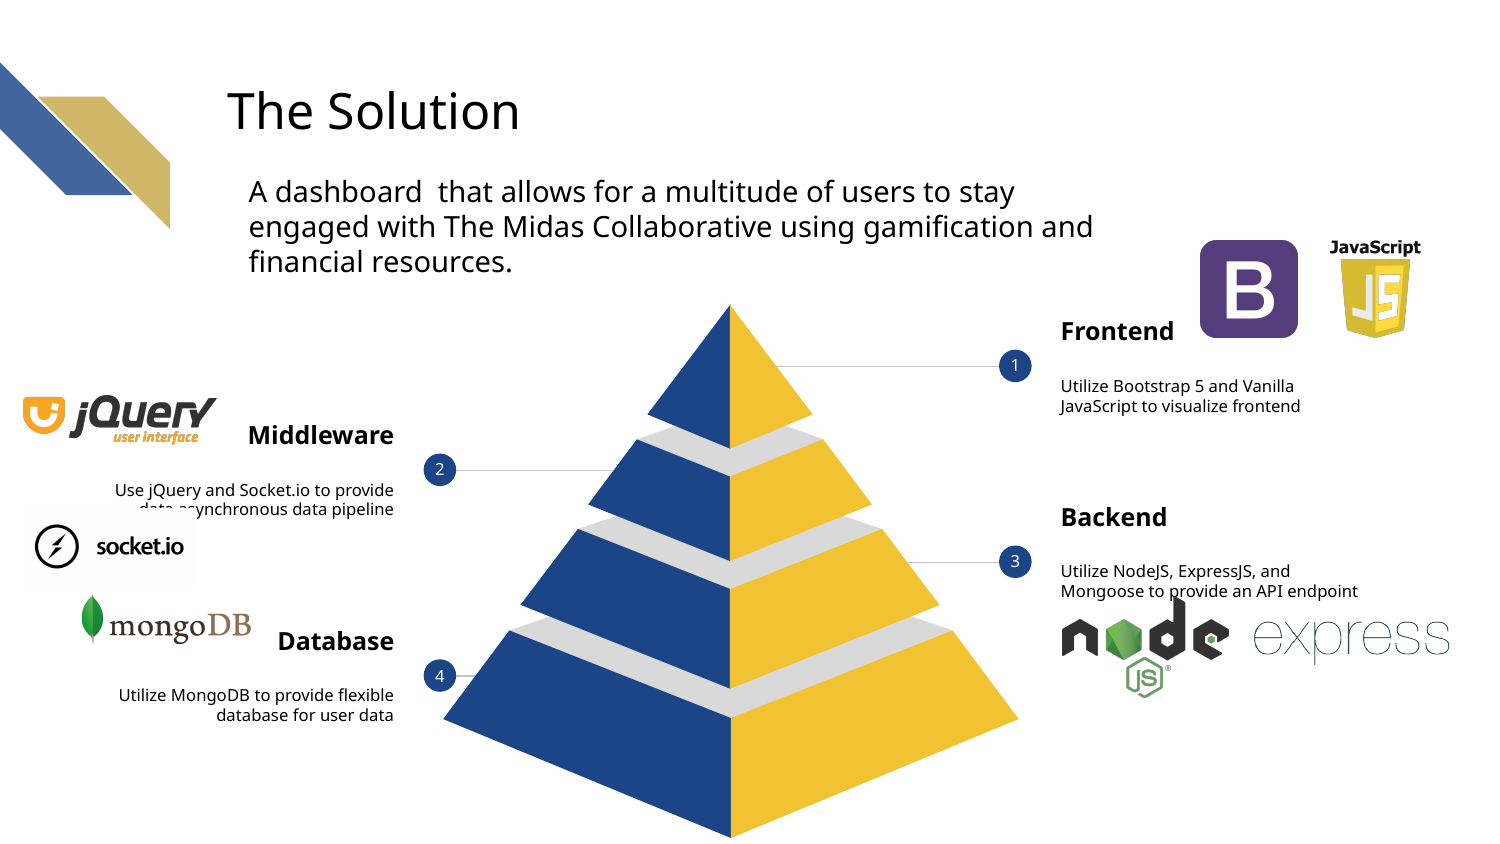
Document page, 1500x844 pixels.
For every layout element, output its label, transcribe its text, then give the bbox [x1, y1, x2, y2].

picture [1061, 596, 1229, 699]
picture [1200, 240, 1298, 338]
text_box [68, 588, 437, 762]
title The Solution [212, 64, 1368, 215]
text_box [442, 304, 1020, 839]
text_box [1024, 475, 1387, 648]
picture [1330, 240, 1421, 338]
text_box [774, 279, 1387, 452]
text_box A dashboard that allows for a multitude of users to stay engaged with The Midas Collaborative using gamification and financial resources. [233, 158, 1154, 280]
picture [1238, 601, 1477, 675]
picture [23, 395, 217, 446]
picture [23, 508, 257, 650]
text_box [68, 383, 614, 556]
